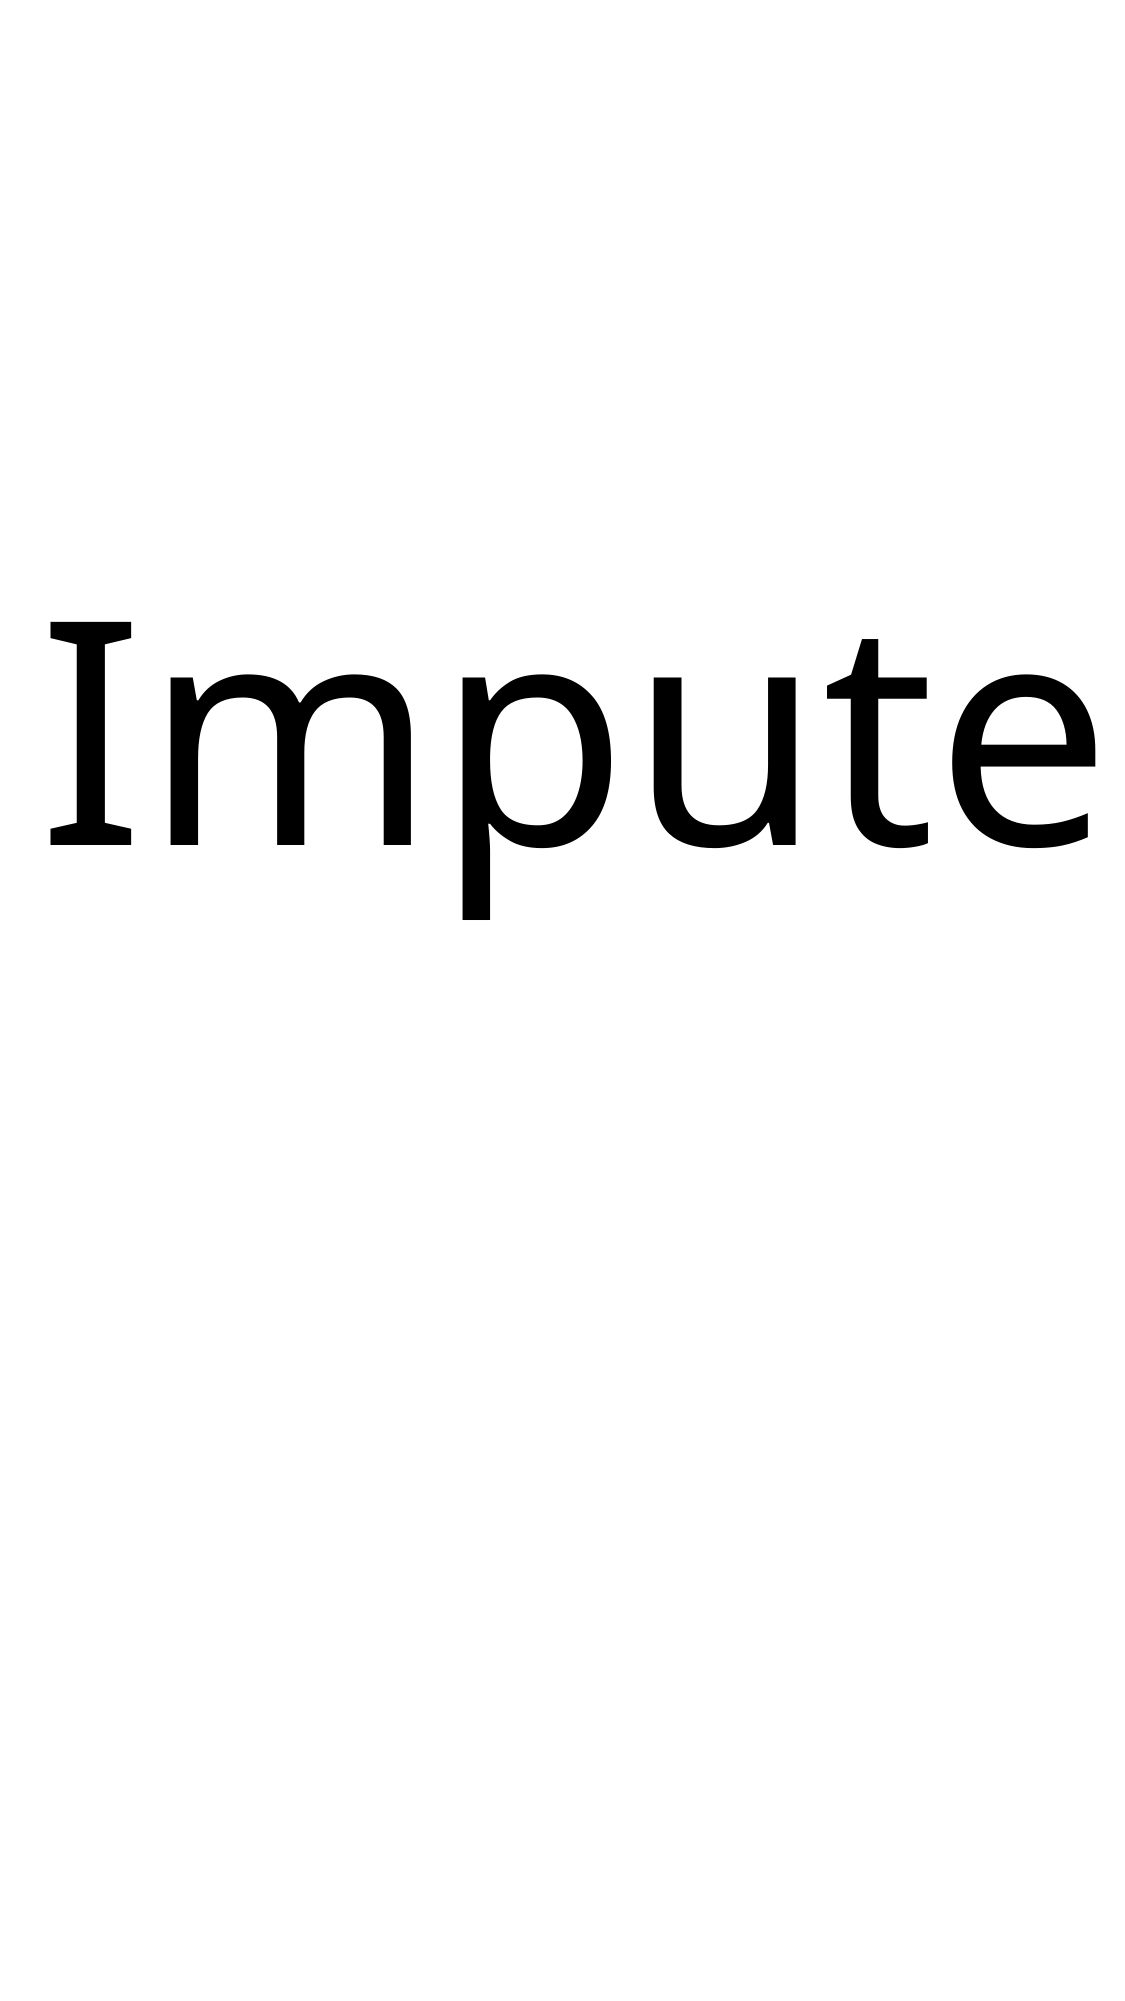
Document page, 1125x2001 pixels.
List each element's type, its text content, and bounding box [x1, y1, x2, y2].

title Imputed [23, 117, 1125, 1747]
